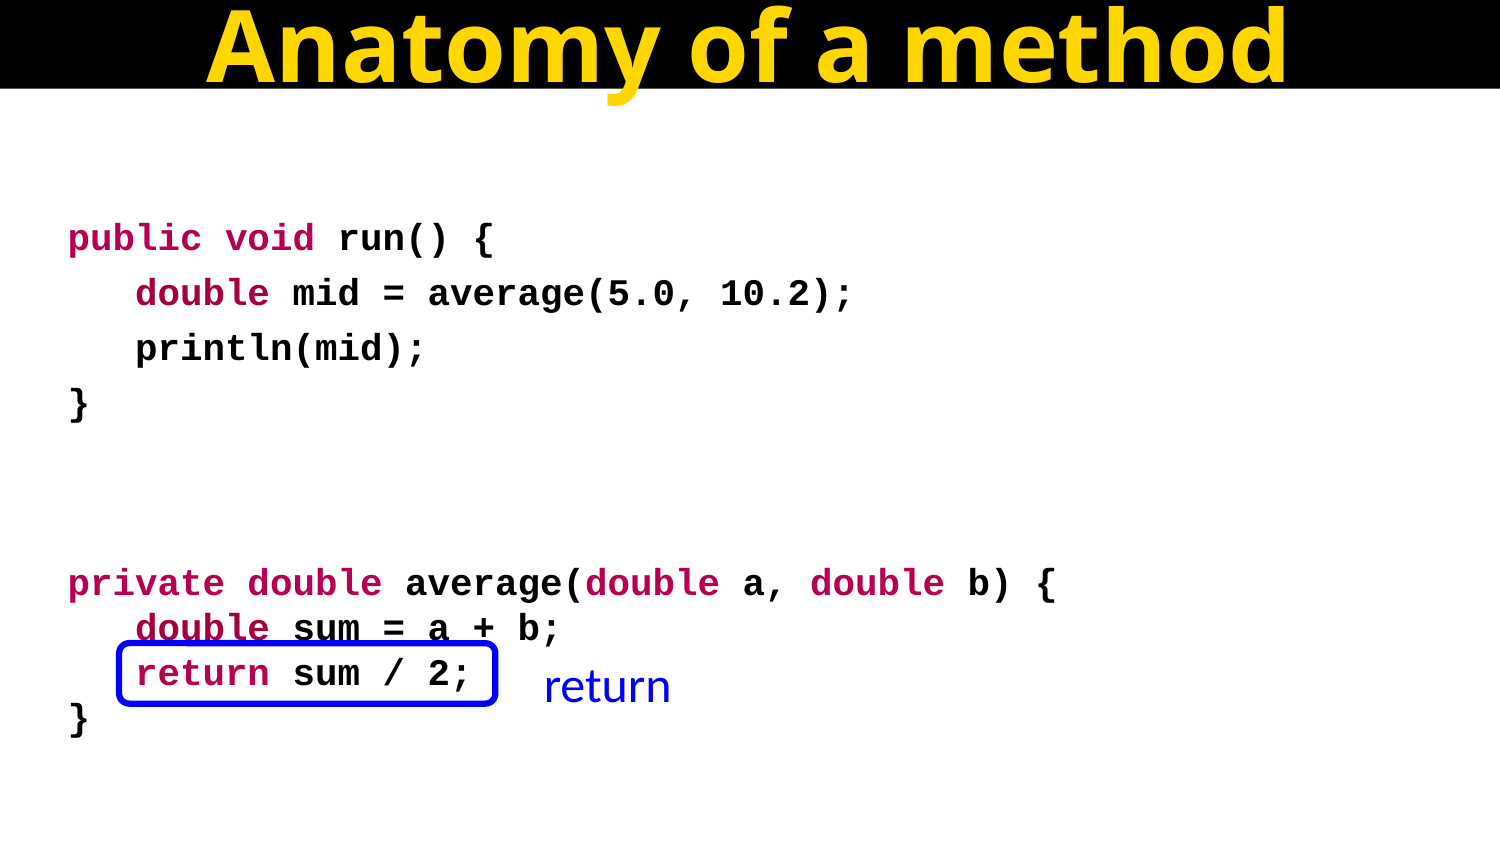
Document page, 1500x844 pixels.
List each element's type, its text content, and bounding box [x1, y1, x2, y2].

list public void run() { double mid = average(5.0, 10.2); println(mid); } private double average(double a, double b) { double sum = a + b; return sum / 2; } [52, 150, 1451, 772]
text_box Anatomy of a method [0, 0, 1500, 89]
text_box [119, 643, 496, 704]
text_box return [528, 645, 690, 702]
